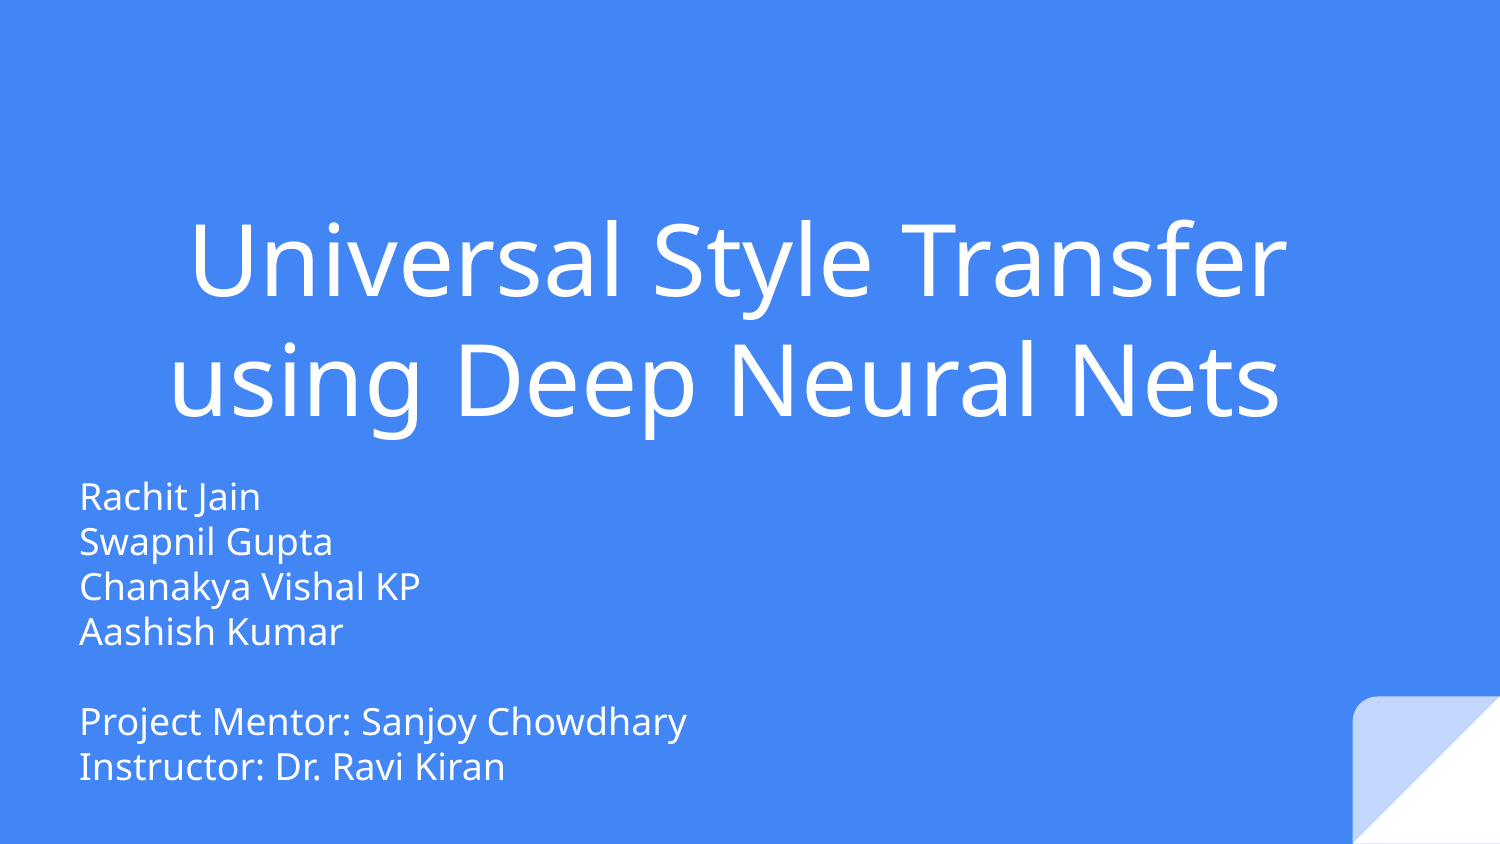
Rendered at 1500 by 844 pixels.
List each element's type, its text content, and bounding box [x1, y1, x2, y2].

subtitle Rachit Jain Swapnil Gupta Chanakya Vishal KP Aashish Kumar Project Mentor: Sanjoy Chowdhary Instructor: Dr. Ravi Kiran [64, 457, 1413, 529]
title Universal Style Transfer using Deep Neural Nets [64, 298, 1413, 452]
